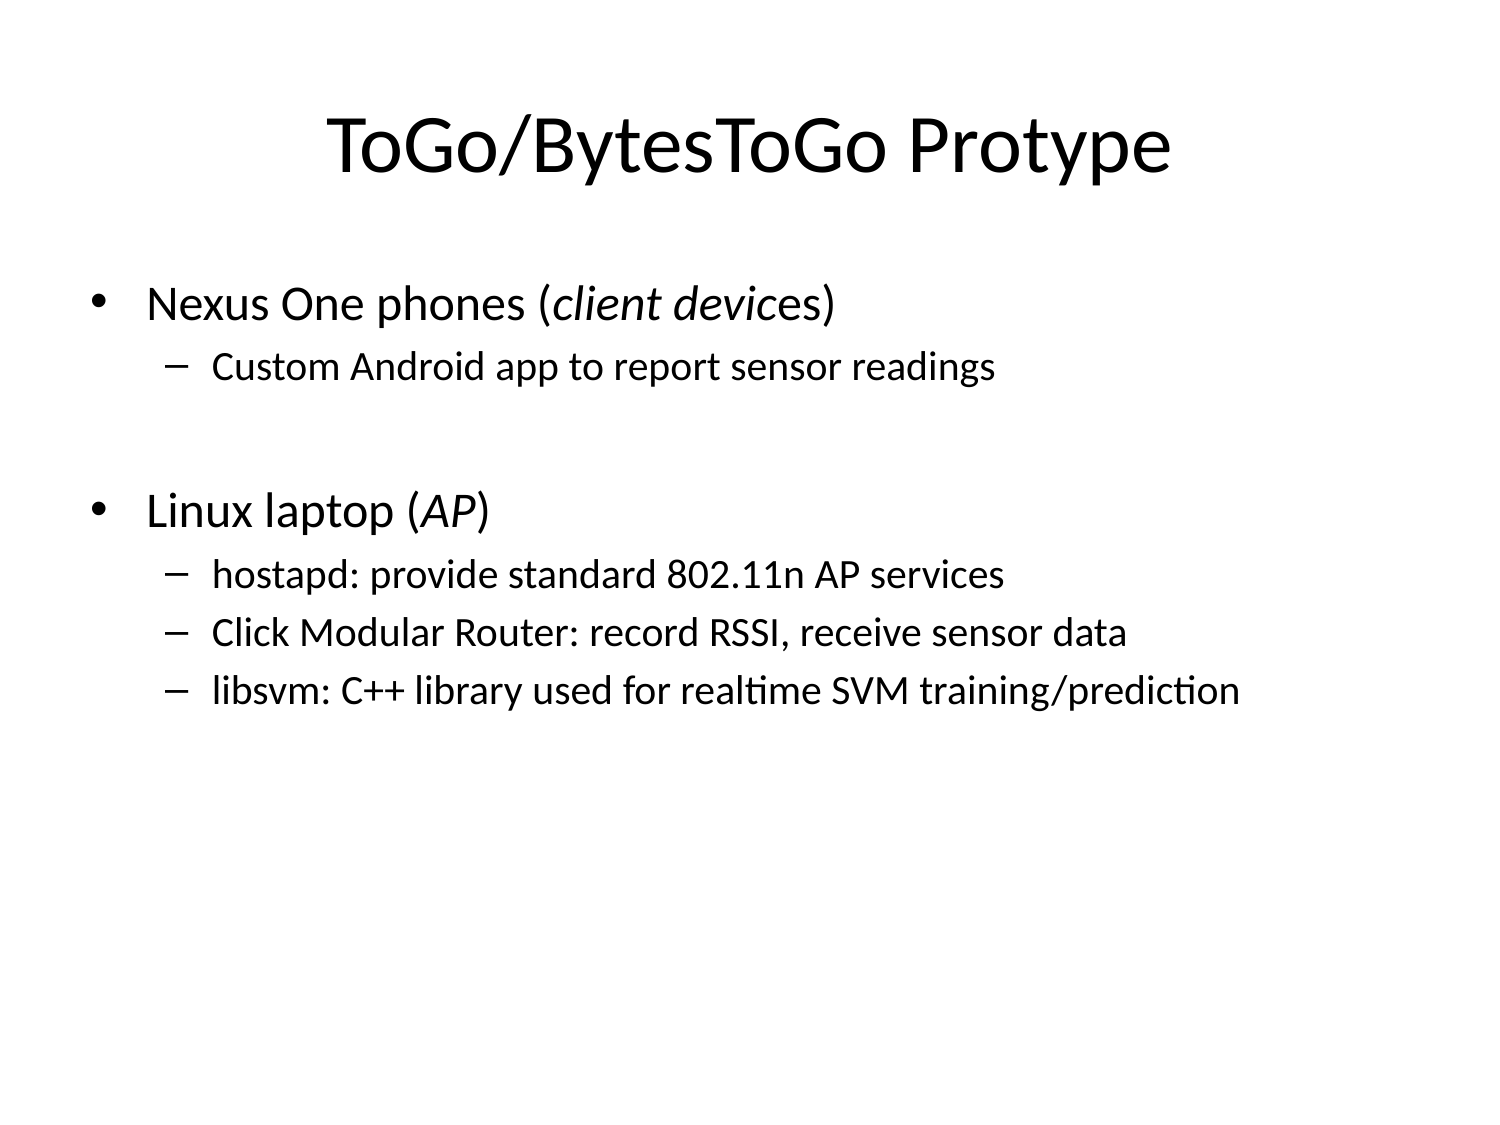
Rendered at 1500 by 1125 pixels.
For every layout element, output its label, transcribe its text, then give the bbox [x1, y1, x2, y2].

title ToGo/BytesToGo Protype [75, 45, 1425, 233]
list Nexus One phones (client devices) Custom Android app to report sensor readings Linux laptop (AP) hostapd: provide standard 802.11n AP services Click Modular Router: record RSSI, receive sensor data libsvm: C++ library used for realtime SVM training/prediction [75, 262, 1460, 1005]
